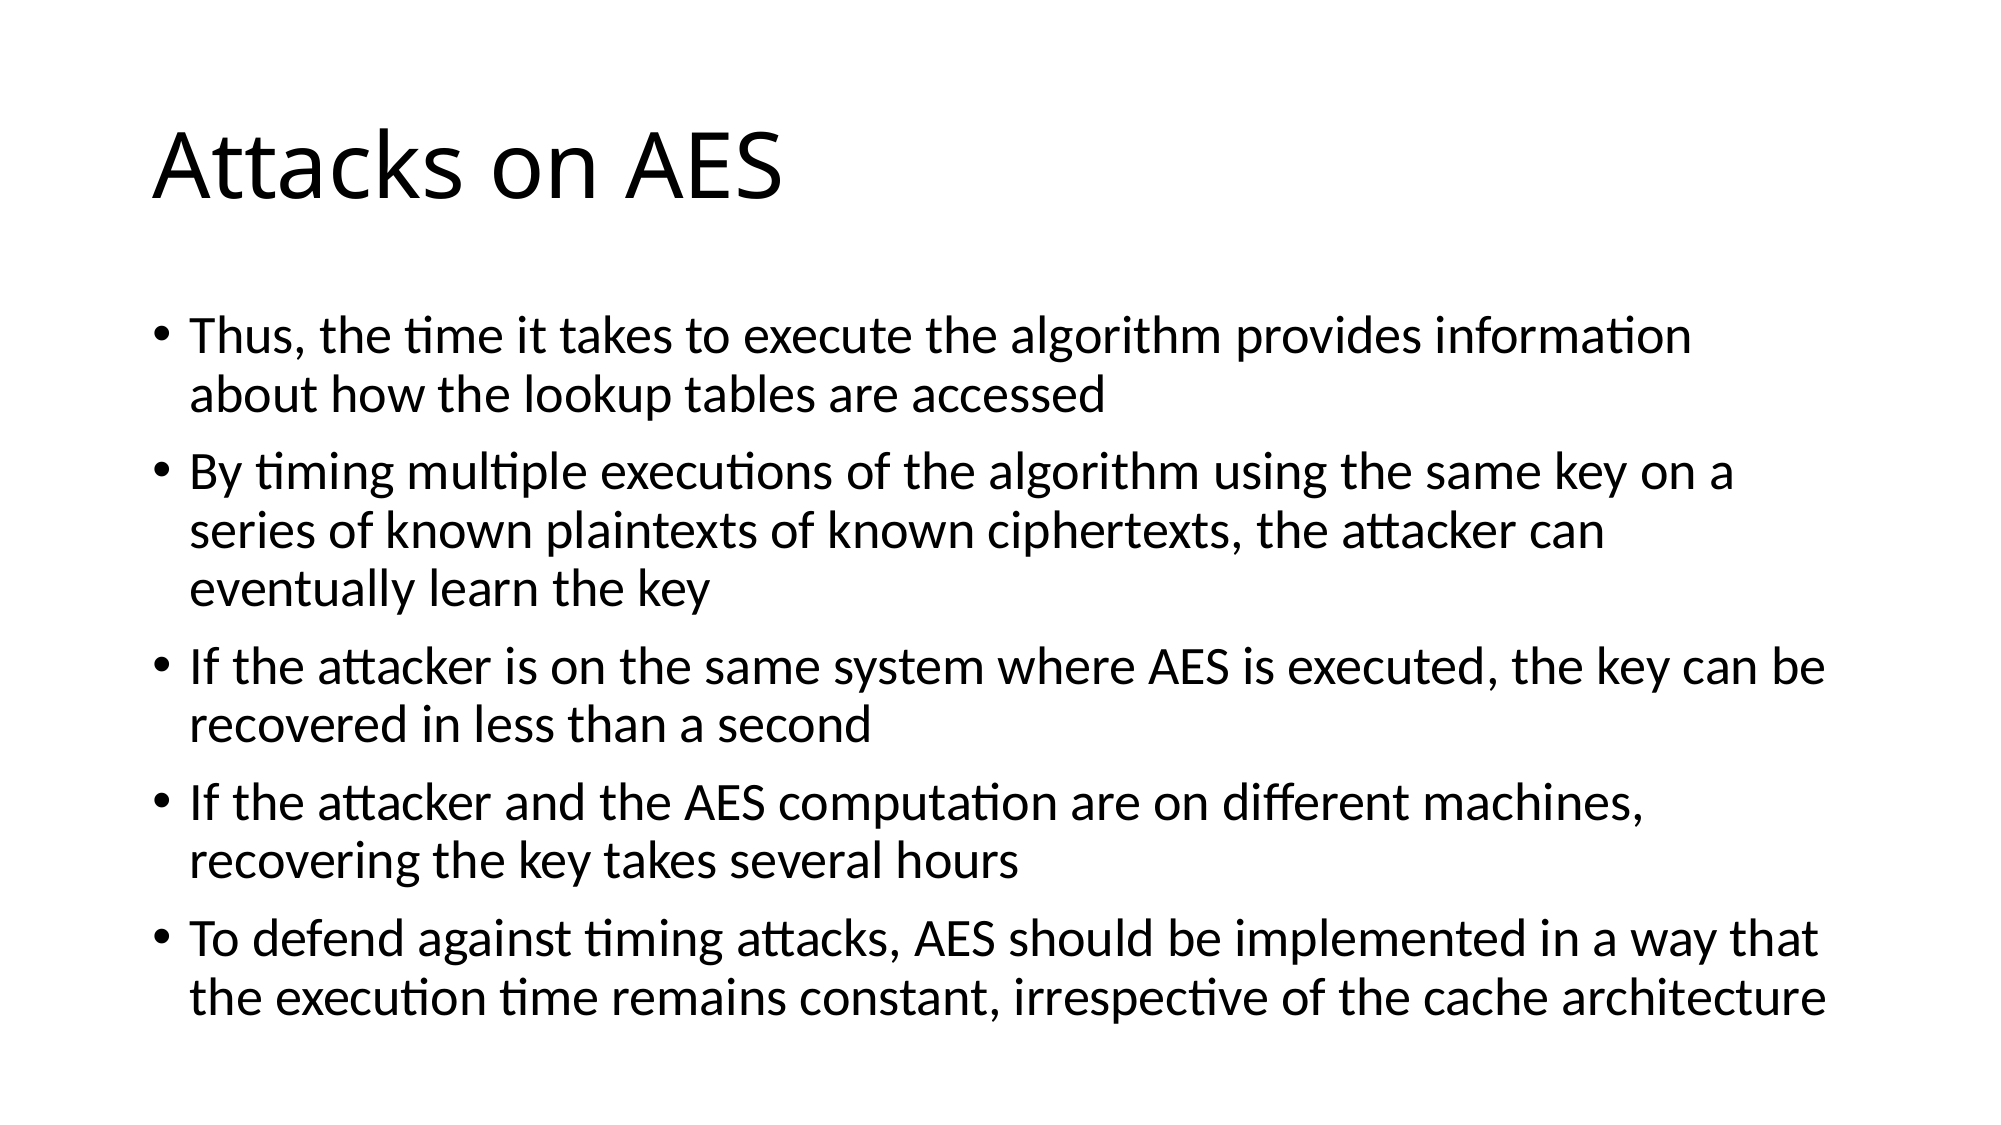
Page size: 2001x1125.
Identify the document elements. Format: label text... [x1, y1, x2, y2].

title Attacks on AES [137, 59, 1863, 278]
list Thus, the time it takes to execute the algorithm provides information about how the lookup tables are accessed By timing multiple executions of the algorithm using the same key on a series of known plaintexts of known ciphertexts, the attacker can eventually learn the key If the attacker is on the same system where AES is executed, the key can be recovered in less than a second If the attacker and the AES computation are on different machines, recovering the key takes several hours To defend against timing attacks, AES should be implemented in a way that the execution time remains constant, irrespective of the cache architecture [137, 299, 1848, 1082]
